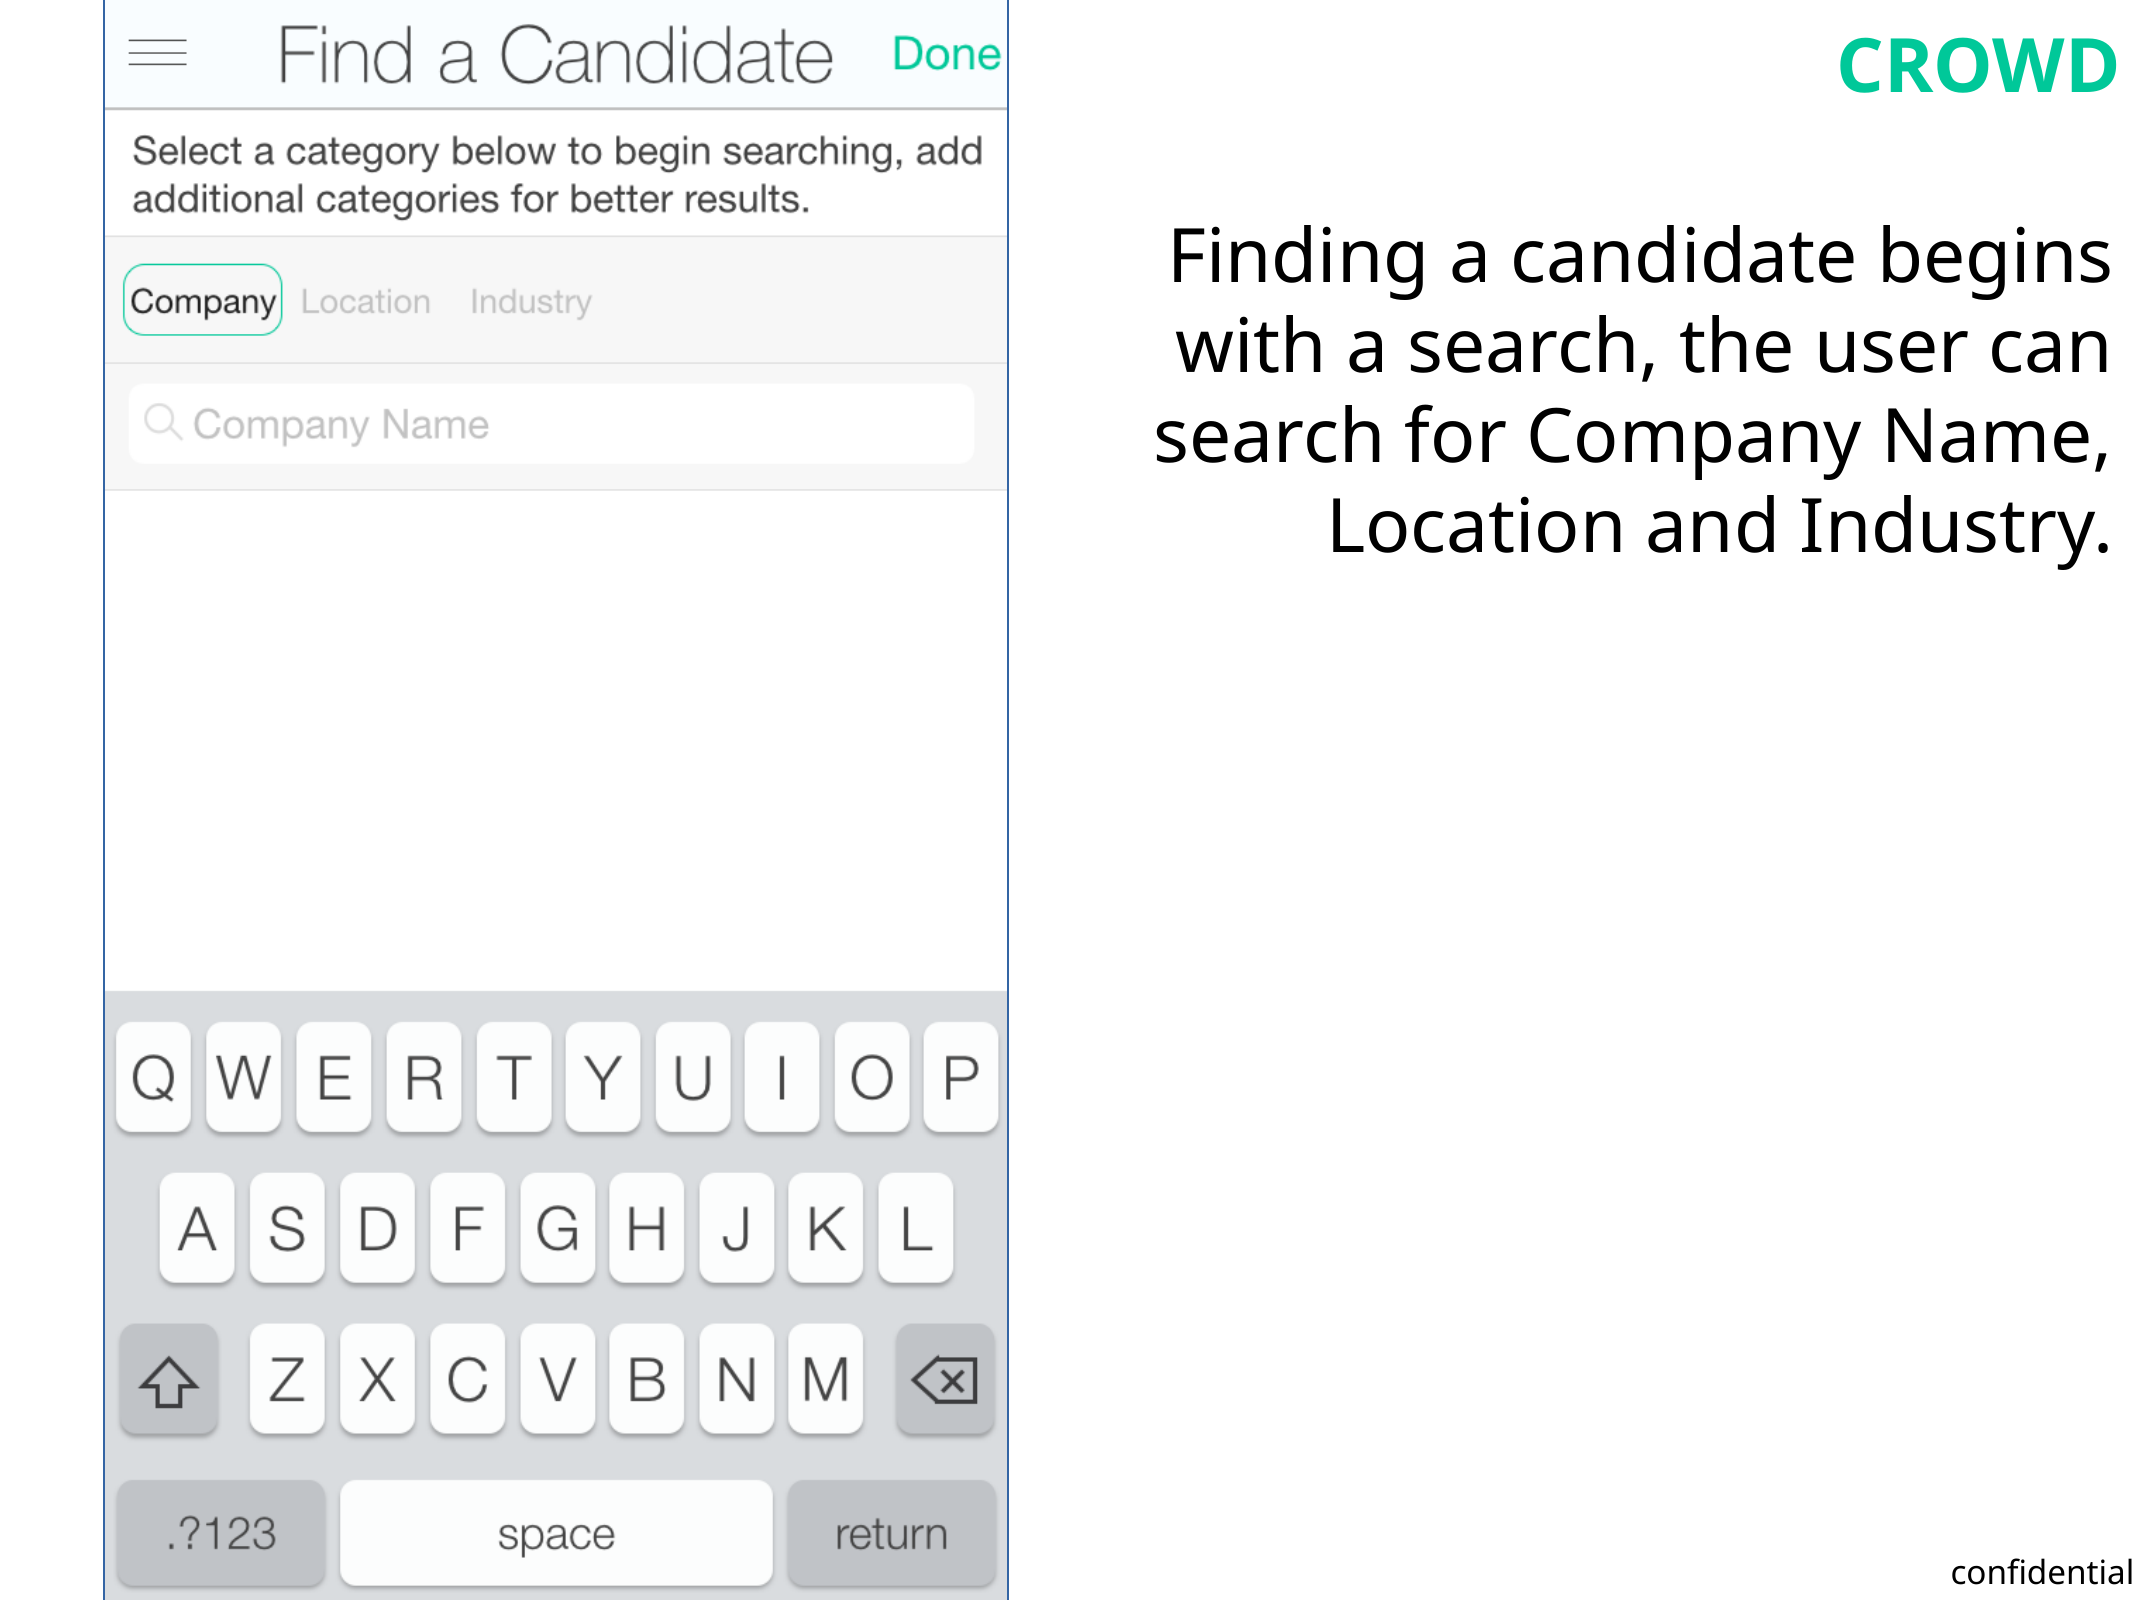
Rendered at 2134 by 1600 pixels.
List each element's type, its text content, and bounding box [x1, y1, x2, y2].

text_box Finding a candidate begins with a search, the user can search for Company Name, Location and Industry. [1015, 199, 2122, 576]
picture [104, 0, 1007, 1600]
